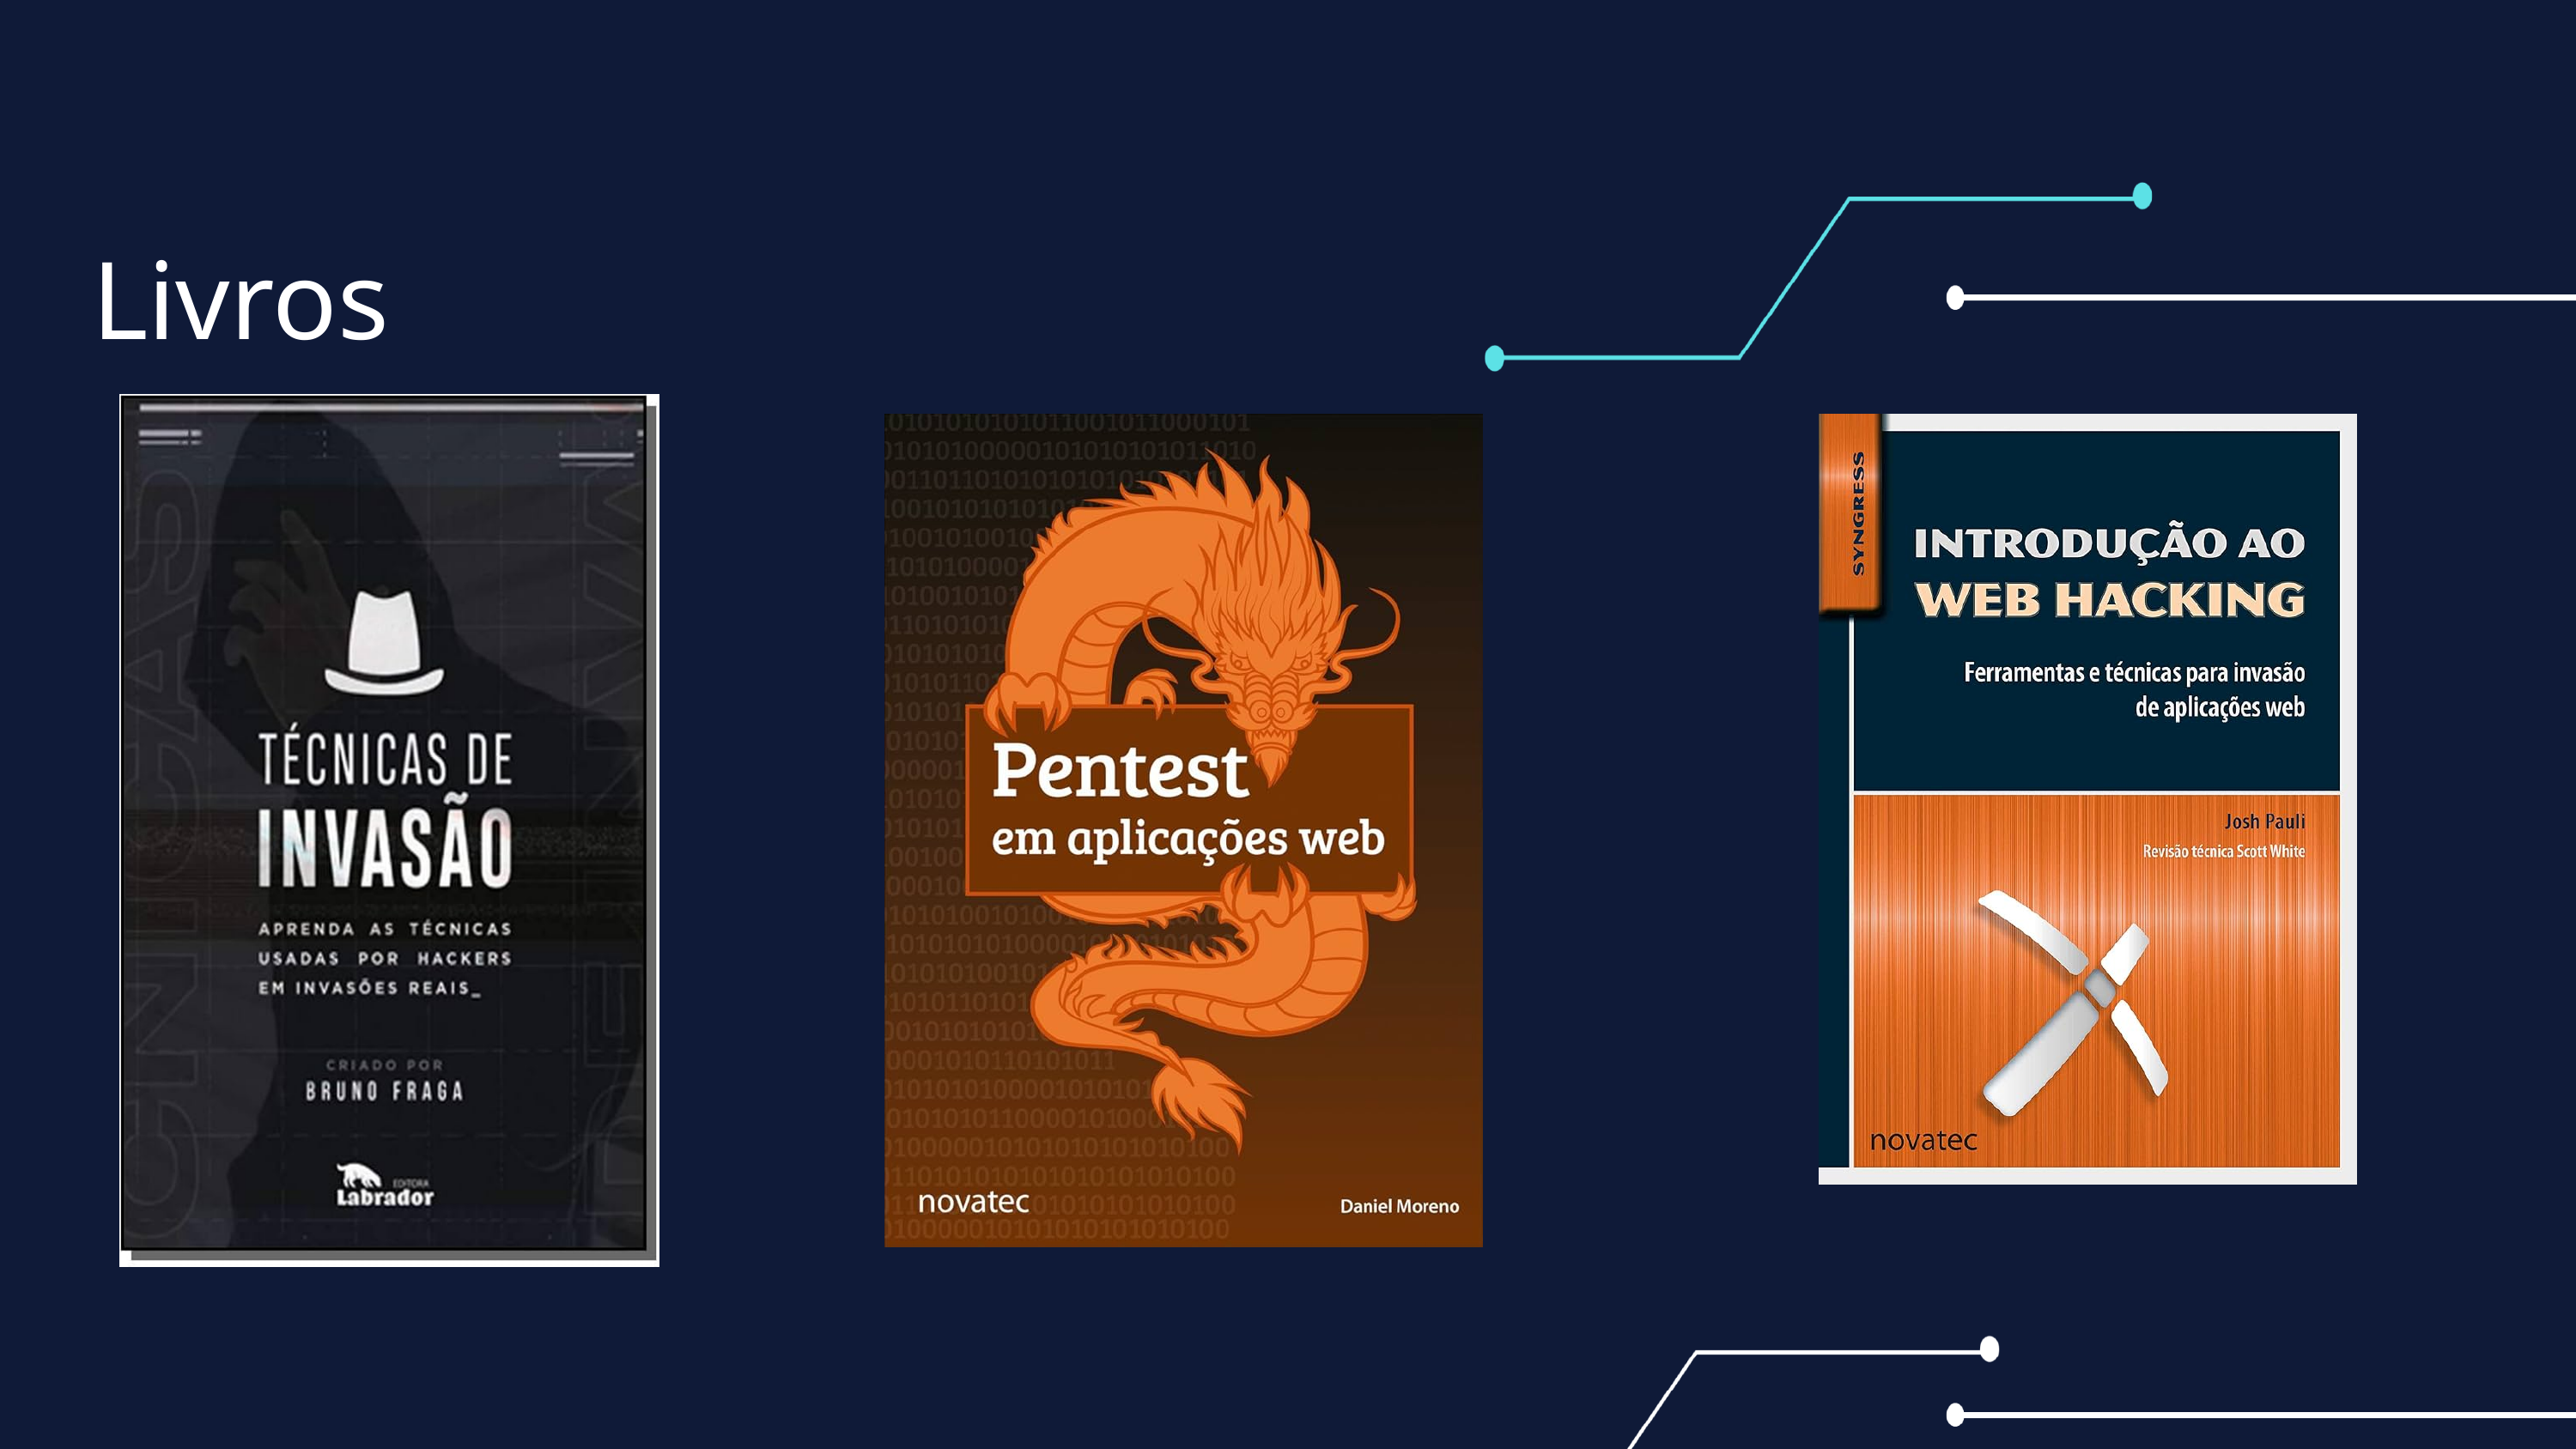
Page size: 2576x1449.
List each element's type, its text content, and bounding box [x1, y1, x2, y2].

picture [884, 181, 2576, 1449]
text_box Livros [92, 182, 1328, 361]
picture [118, 394, 660, 1267]
